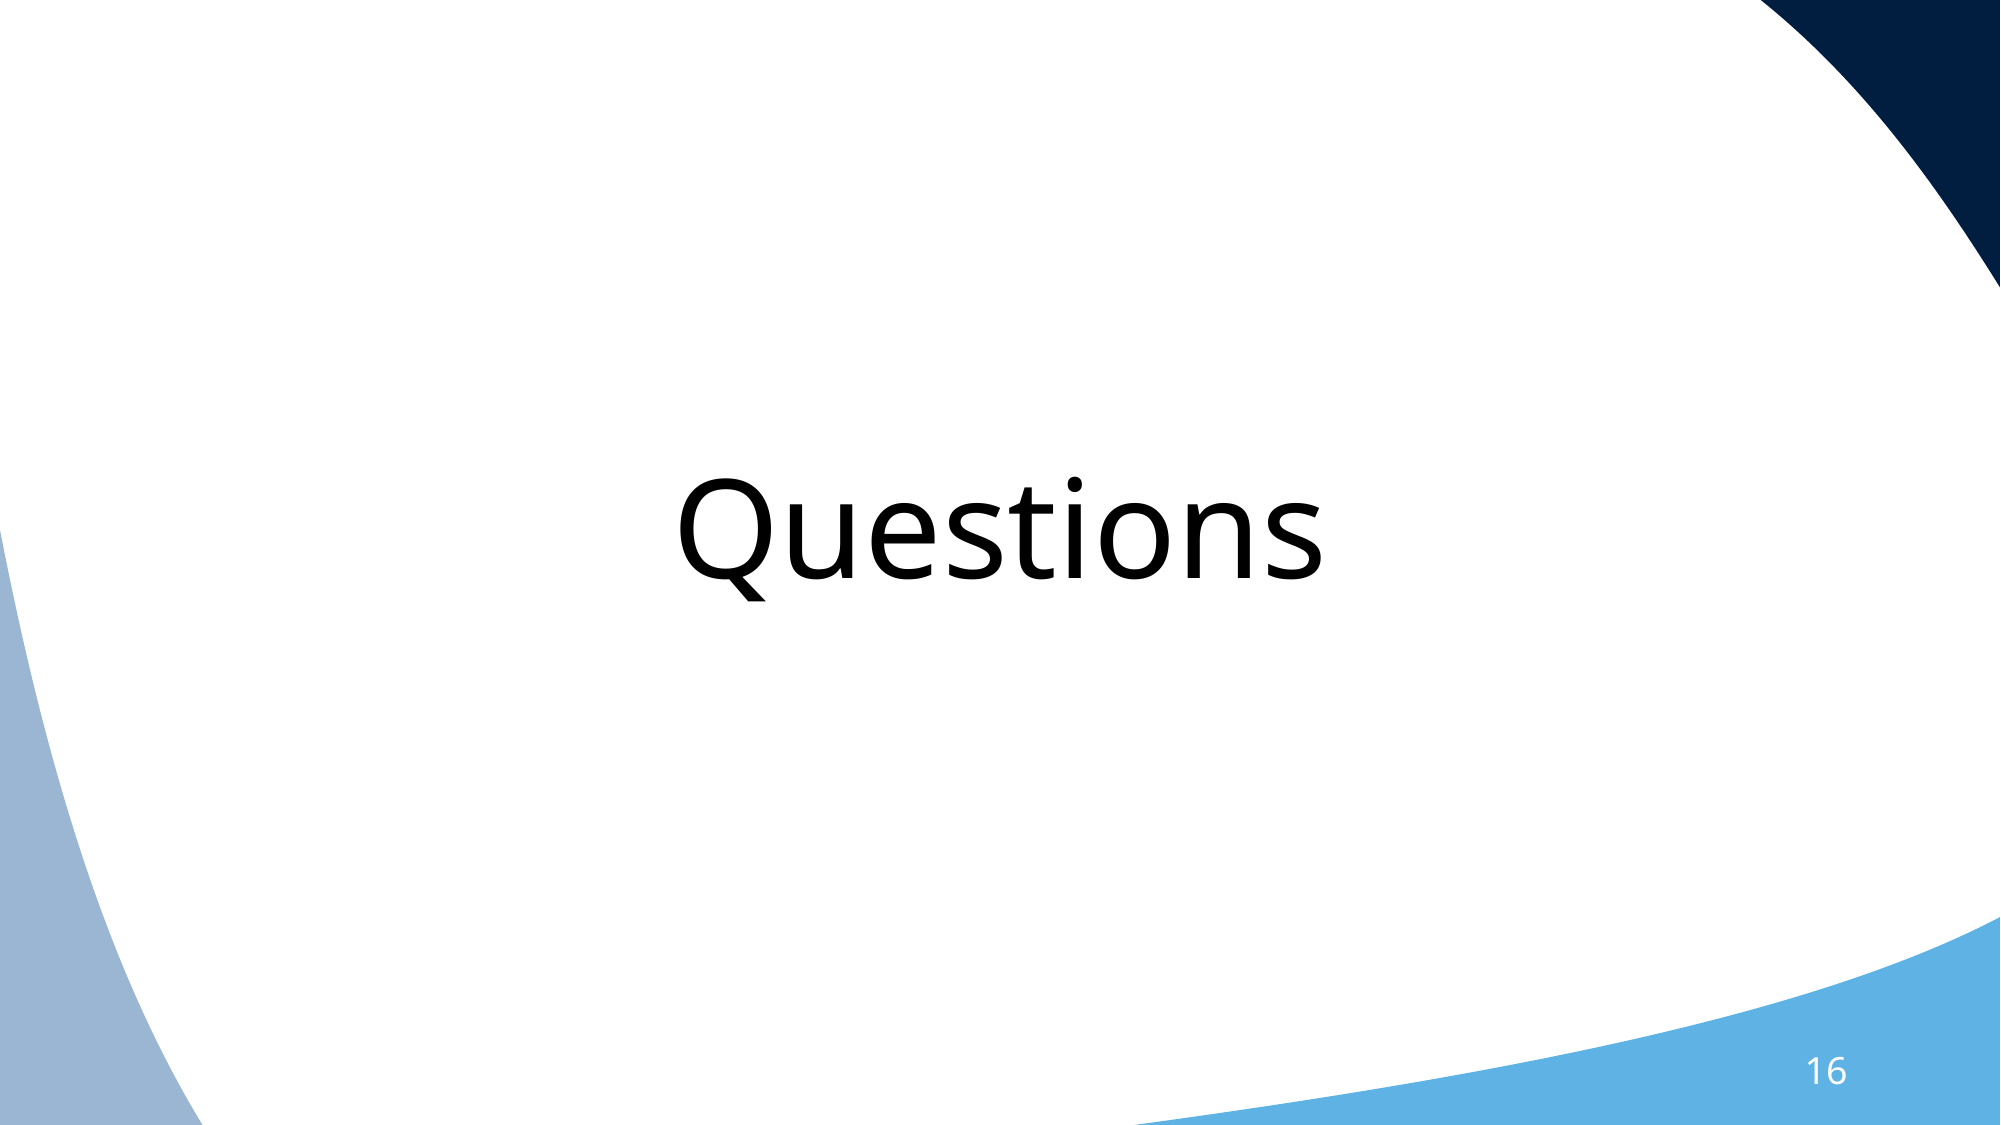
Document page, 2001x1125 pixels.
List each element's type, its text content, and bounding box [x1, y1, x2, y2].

text_box Questions [221, 434, 1779, 614]
slide_number 16 [1412, 1042, 1863, 1103]
text_box [1759, 0, 2000, 290]
text_box [0, 524, 204, 1125]
text_box [1126, 915, 2000, 1125]
